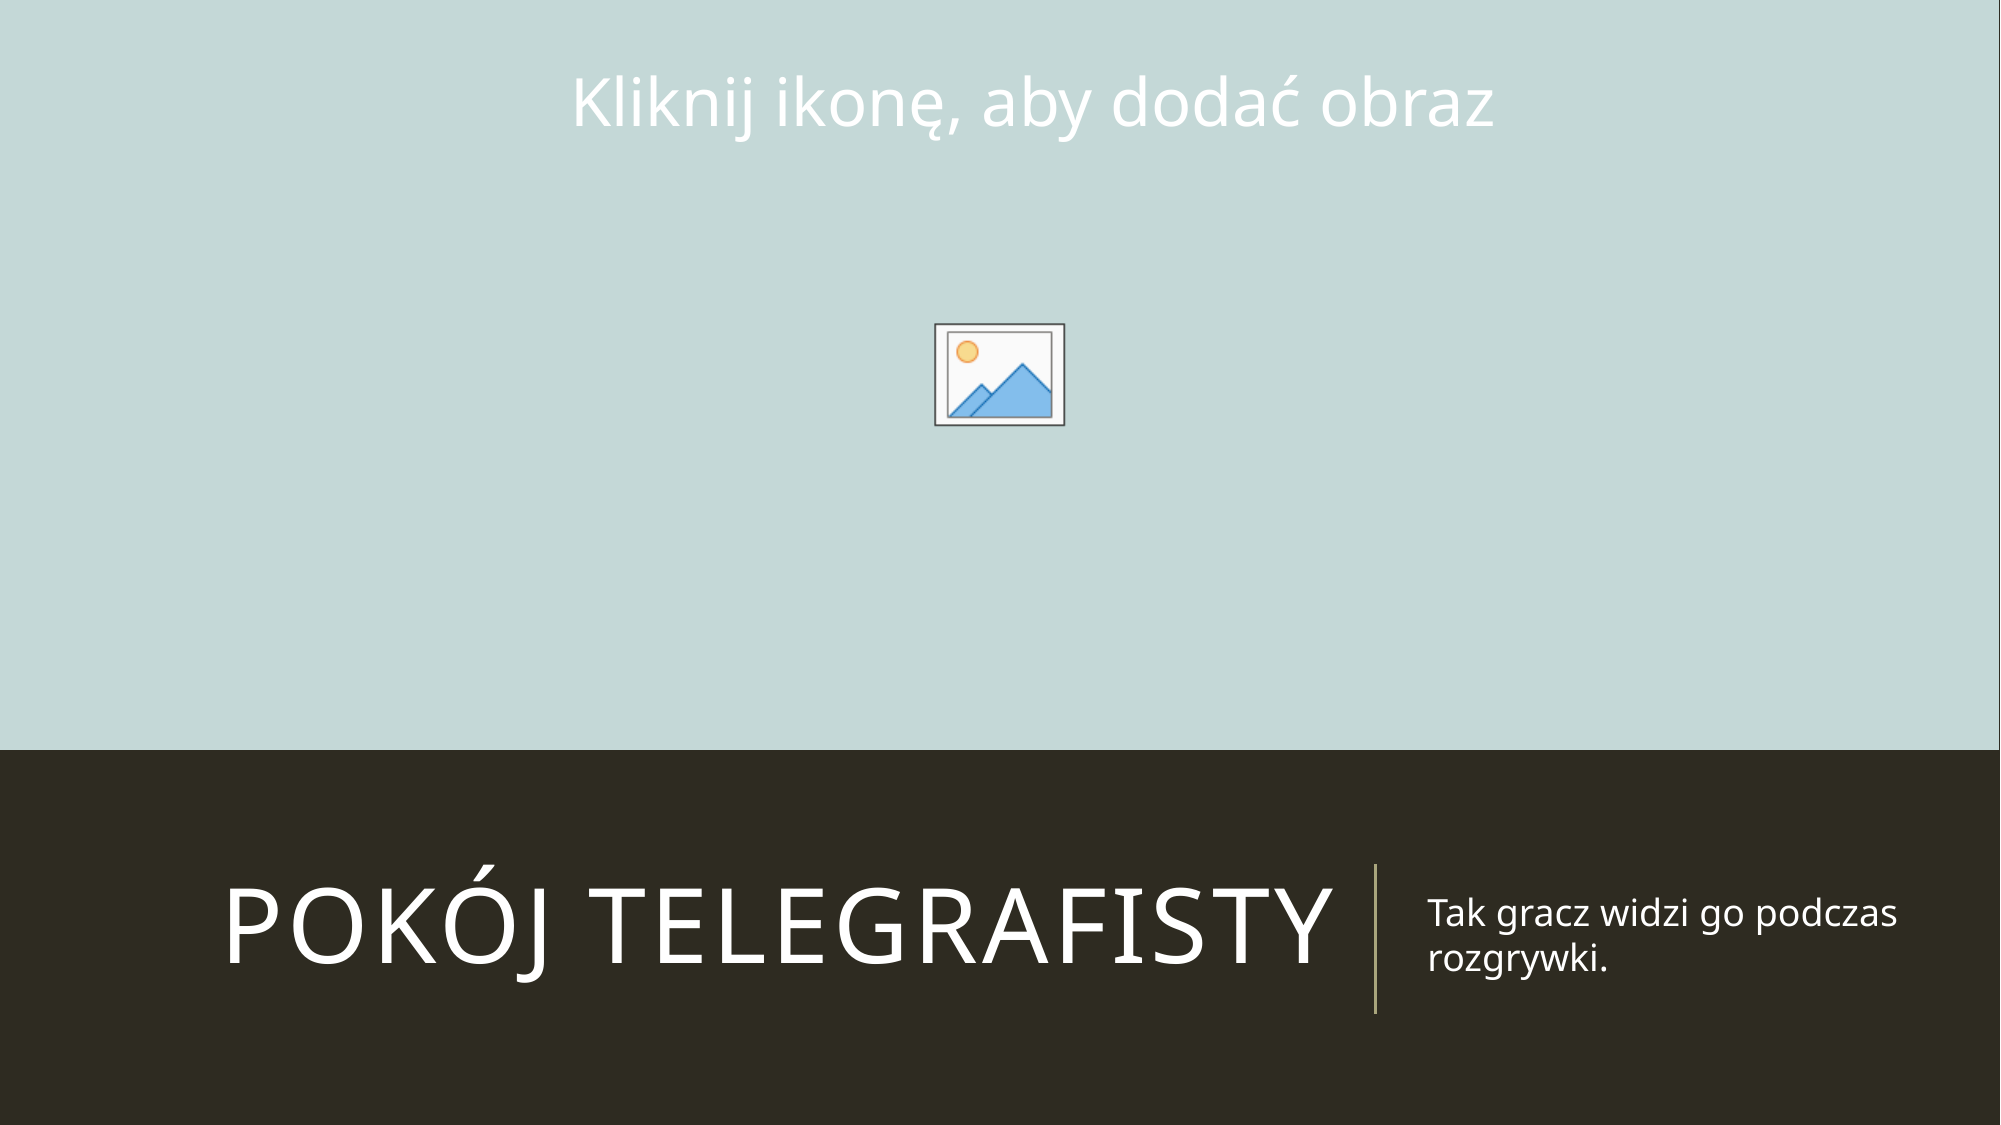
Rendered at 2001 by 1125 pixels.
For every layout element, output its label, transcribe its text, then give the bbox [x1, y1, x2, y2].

list Tak gracz widzi go podczas rozgrywki. [1412, 813, 1938, 1054]
picture [0, 0, 2000, 751]
title Pokój telegrafisty [75, 813, 1350, 1054]
